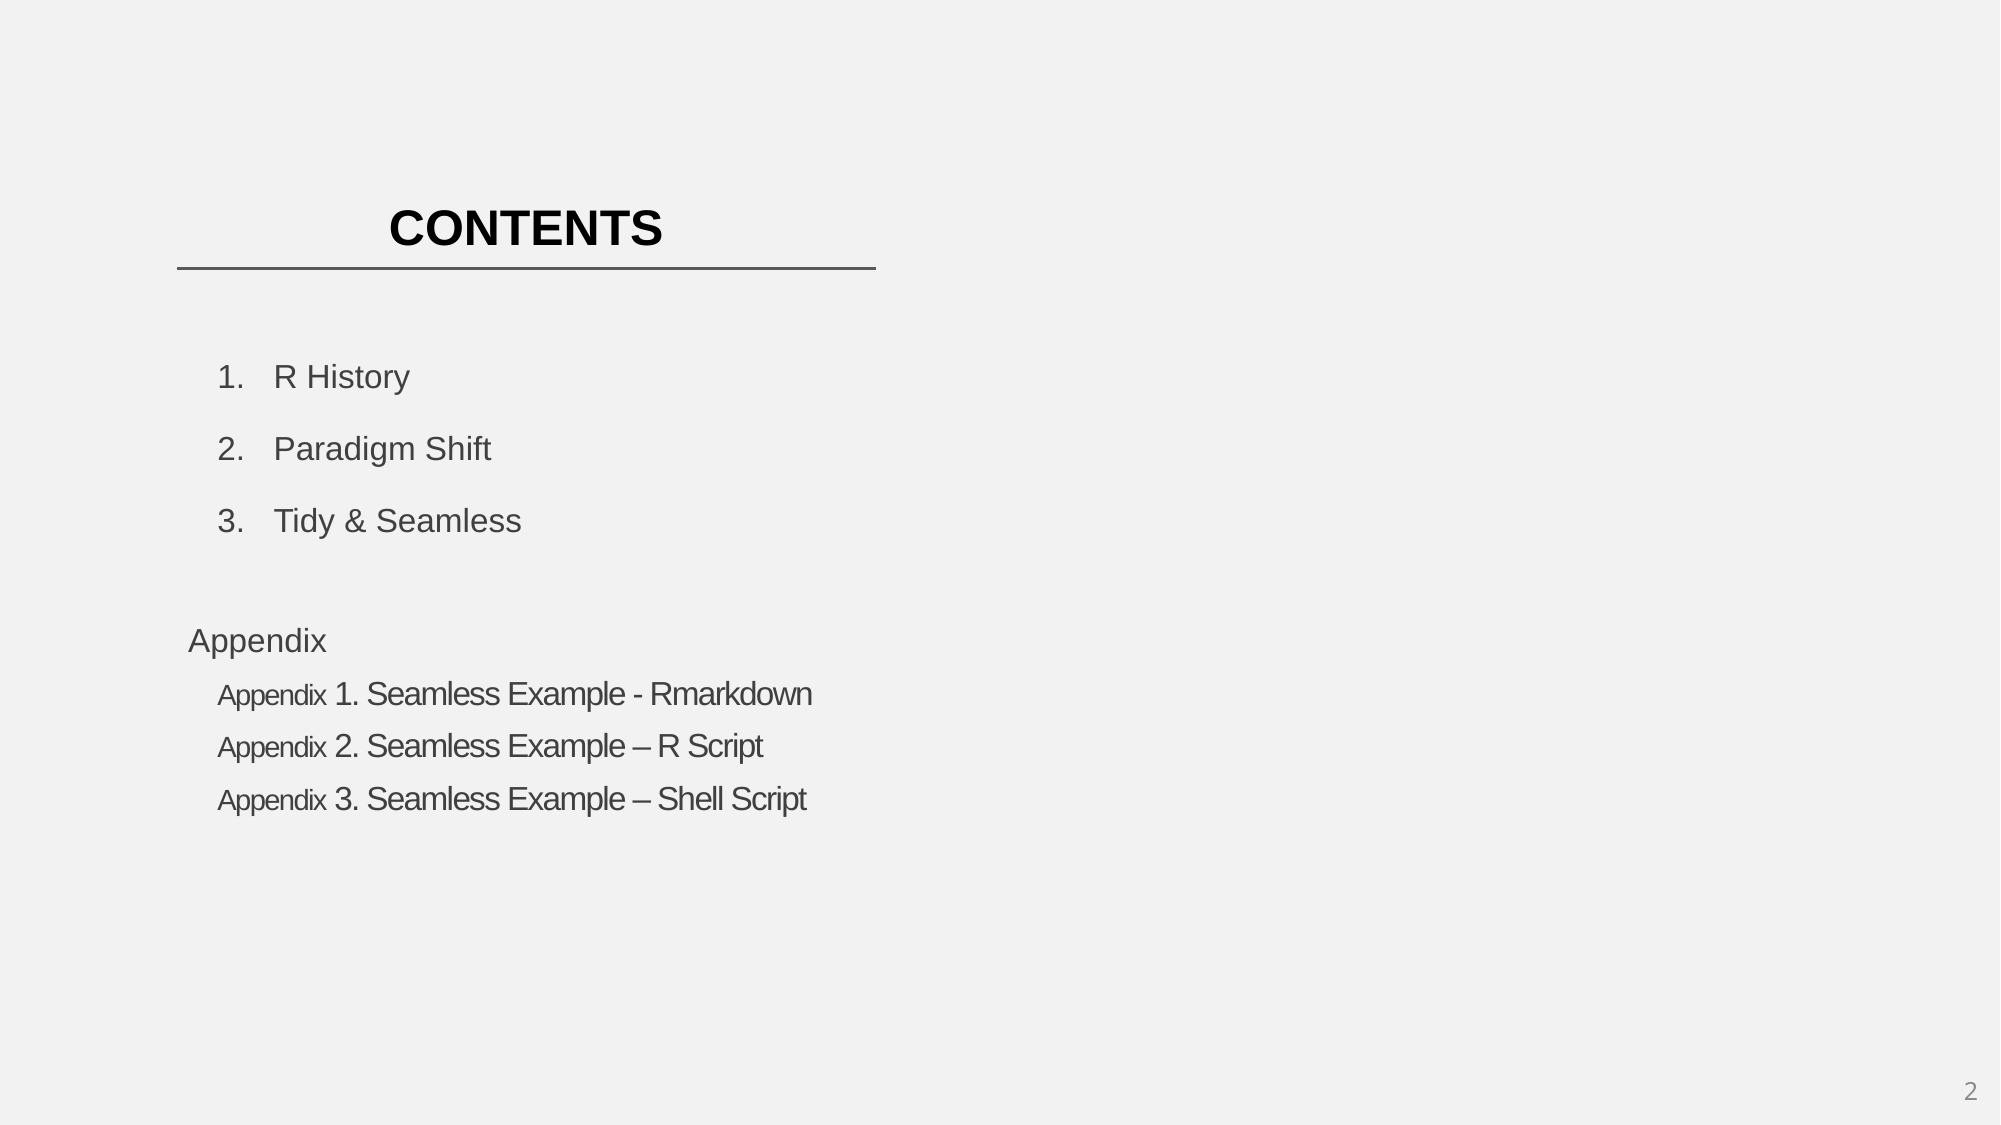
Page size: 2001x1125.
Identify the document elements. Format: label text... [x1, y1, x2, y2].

text_box R History Paradigm Shift Tidy & Seamless Appendix Appendix 1. Seamless Example - Rmarkdown Appendix 2. Seamless Example – R Script Appendix 3. Seamless Example – Shell Script [173, 327, 1000, 824]
text_box CONTENTS [176, 188, 876, 263]
slide_number 1 [1542, 1062, 1993, 1123]
